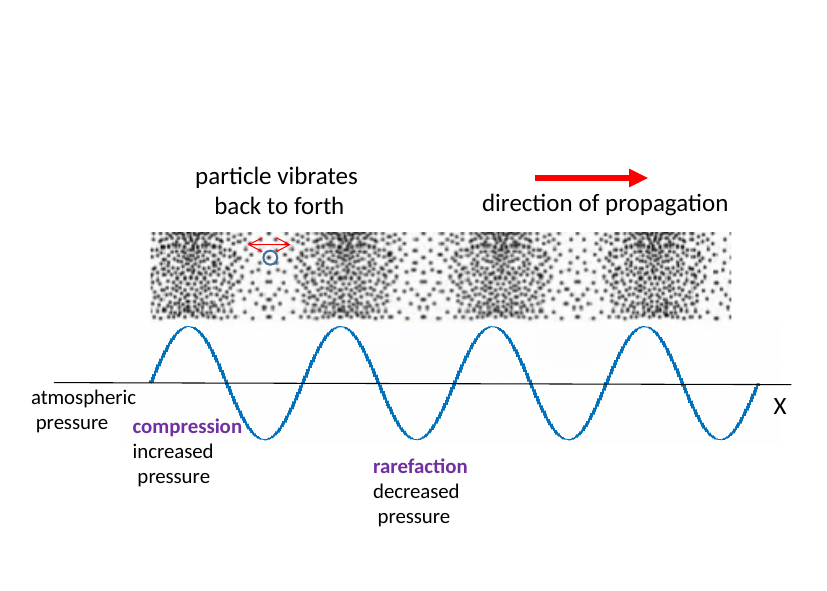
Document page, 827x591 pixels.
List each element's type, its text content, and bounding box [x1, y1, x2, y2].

text_box direction of propagation [467, 178, 745, 224]
text_box atmospheric pressure [16, 376, 123, 442]
text_box rarefaction decreased pressure [358, 445, 483, 535]
text_box X [780, 382, 802, 427]
picture [123, 385, 780, 444]
picture [123, 232, 780, 382]
text_box compression increased pressure [117, 405, 258, 495]
text_box particle vibrates back to forth [180, 152, 374, 227]
